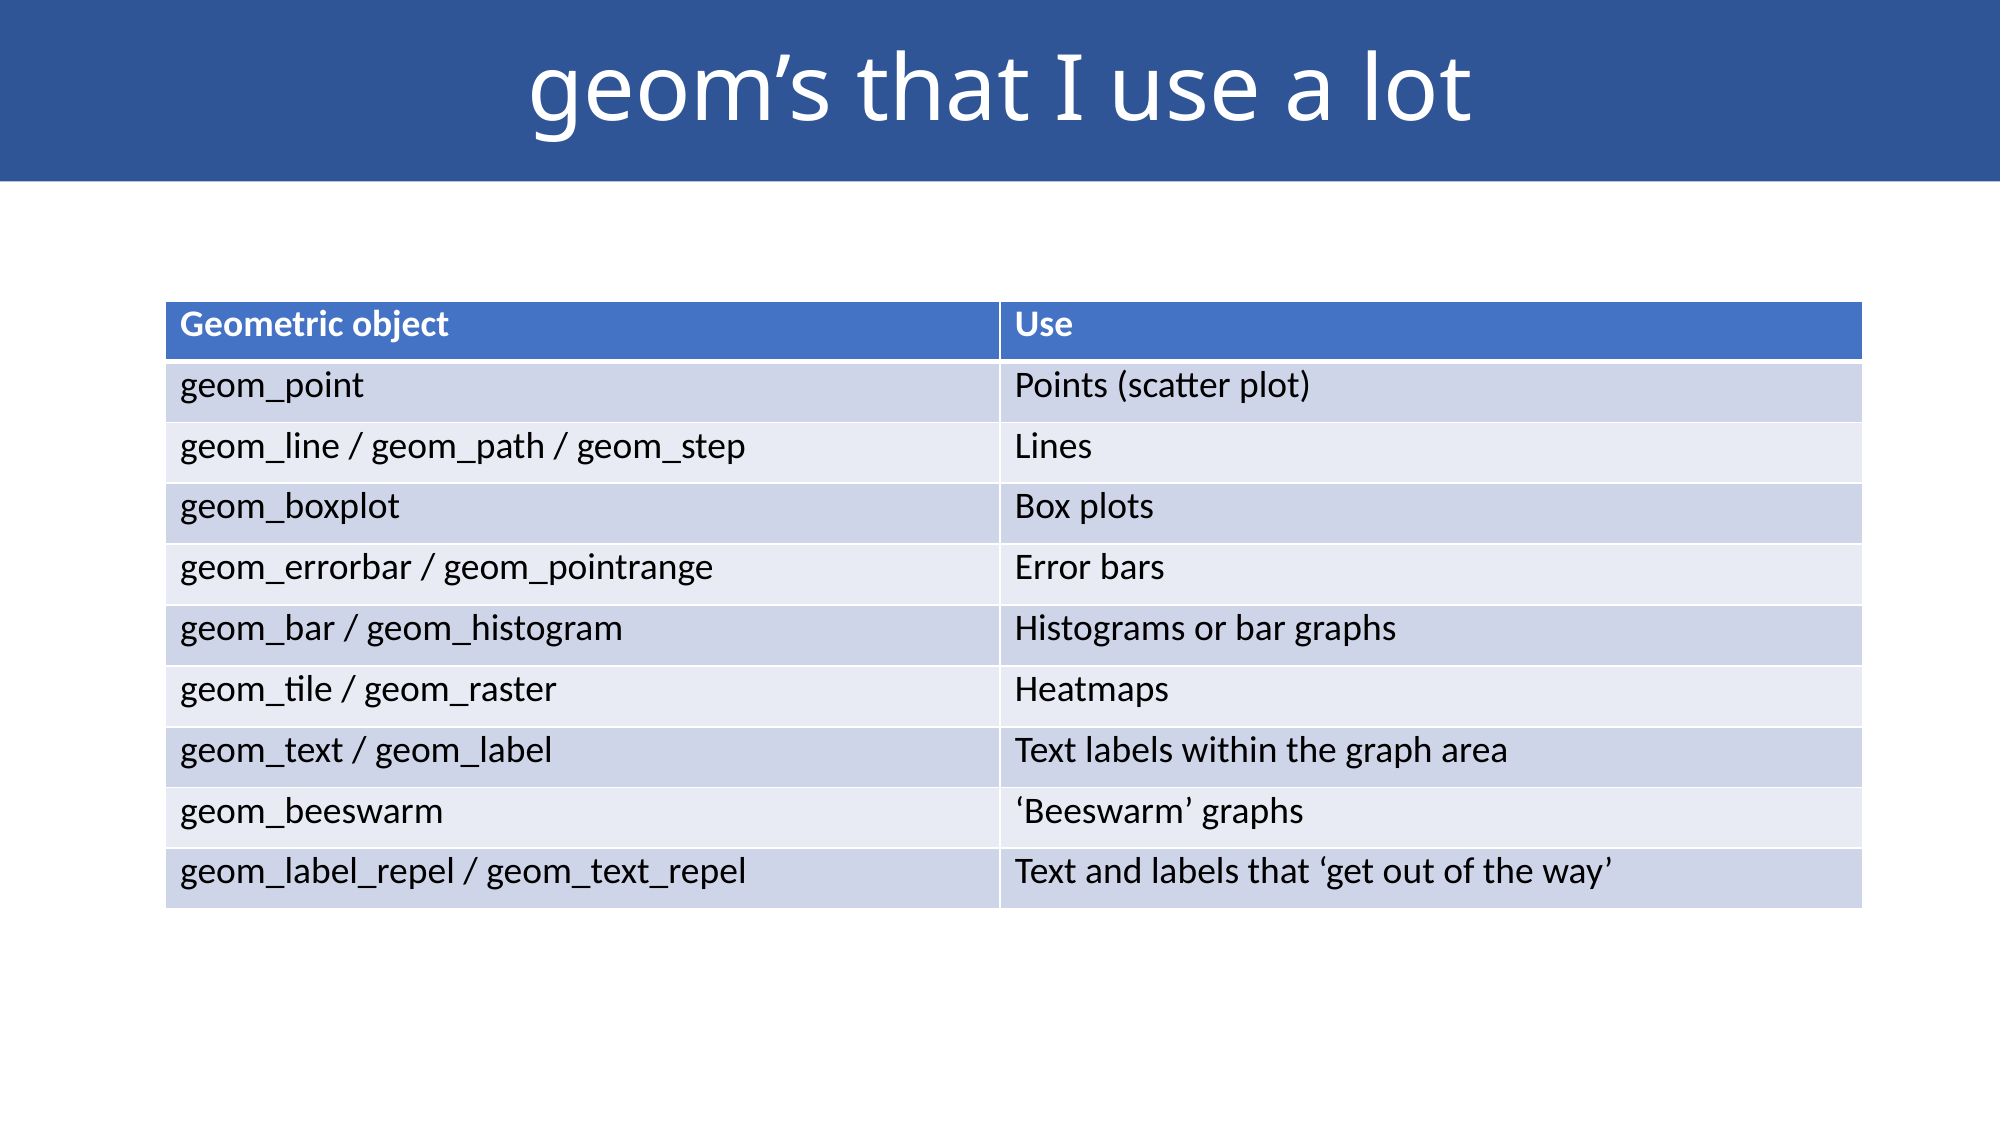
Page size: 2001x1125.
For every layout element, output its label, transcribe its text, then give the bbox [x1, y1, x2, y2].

table_cell Lines [1001, 423, 1862, 482]
table_cell geom_beeswarm [166, 788, 999, 847]
table_cell geom_label_repel / geom_text_repel [166, 849, 999, 908]
table_cell geom_text / geom_label [166, 728, 999, 787]
table_cell Text and labels that ‘get out of the way’ [1001, 849, 1862, 908]
table_cell Histograms or bar graphs [1001, 606, 1862, 665]
table_cell Error bars [1001, 545, 1862, 604]
table_cell Box plots [1001, 484, 1862, 543]
table_header Use [1001, 302, 1862, 359]
title geom’s that I use a lot [0, 0, 2000, 182]
table_cell Text labels within the graph area [1001, 728, 1862, 787]
table_cell geom_errorbar / geom_pointrange [166, 545, 999, 604]
table_cell geom_line / geom_path / geom_step [166, 423, 999, 482]
table_cell Points (scatter plot) [1001, 364, 1862, 422]
table_cell geom_tile / geom_raster [166, 667, 999, 726]
table_header Geometric object [166, 302, 999, 359]
table_cell ‘Beeswarm’ graphs [1001, 788, 1862, 847]
table_cell geom_point [166, 364, 999, 422]
table_cell geom_bar / geom_histogram [166, 606, 999, 665]
table_cell geom_boxplot [166, 484, 999, 543]
table_cell Heatmaps [1001, 667, 1862, 726]
